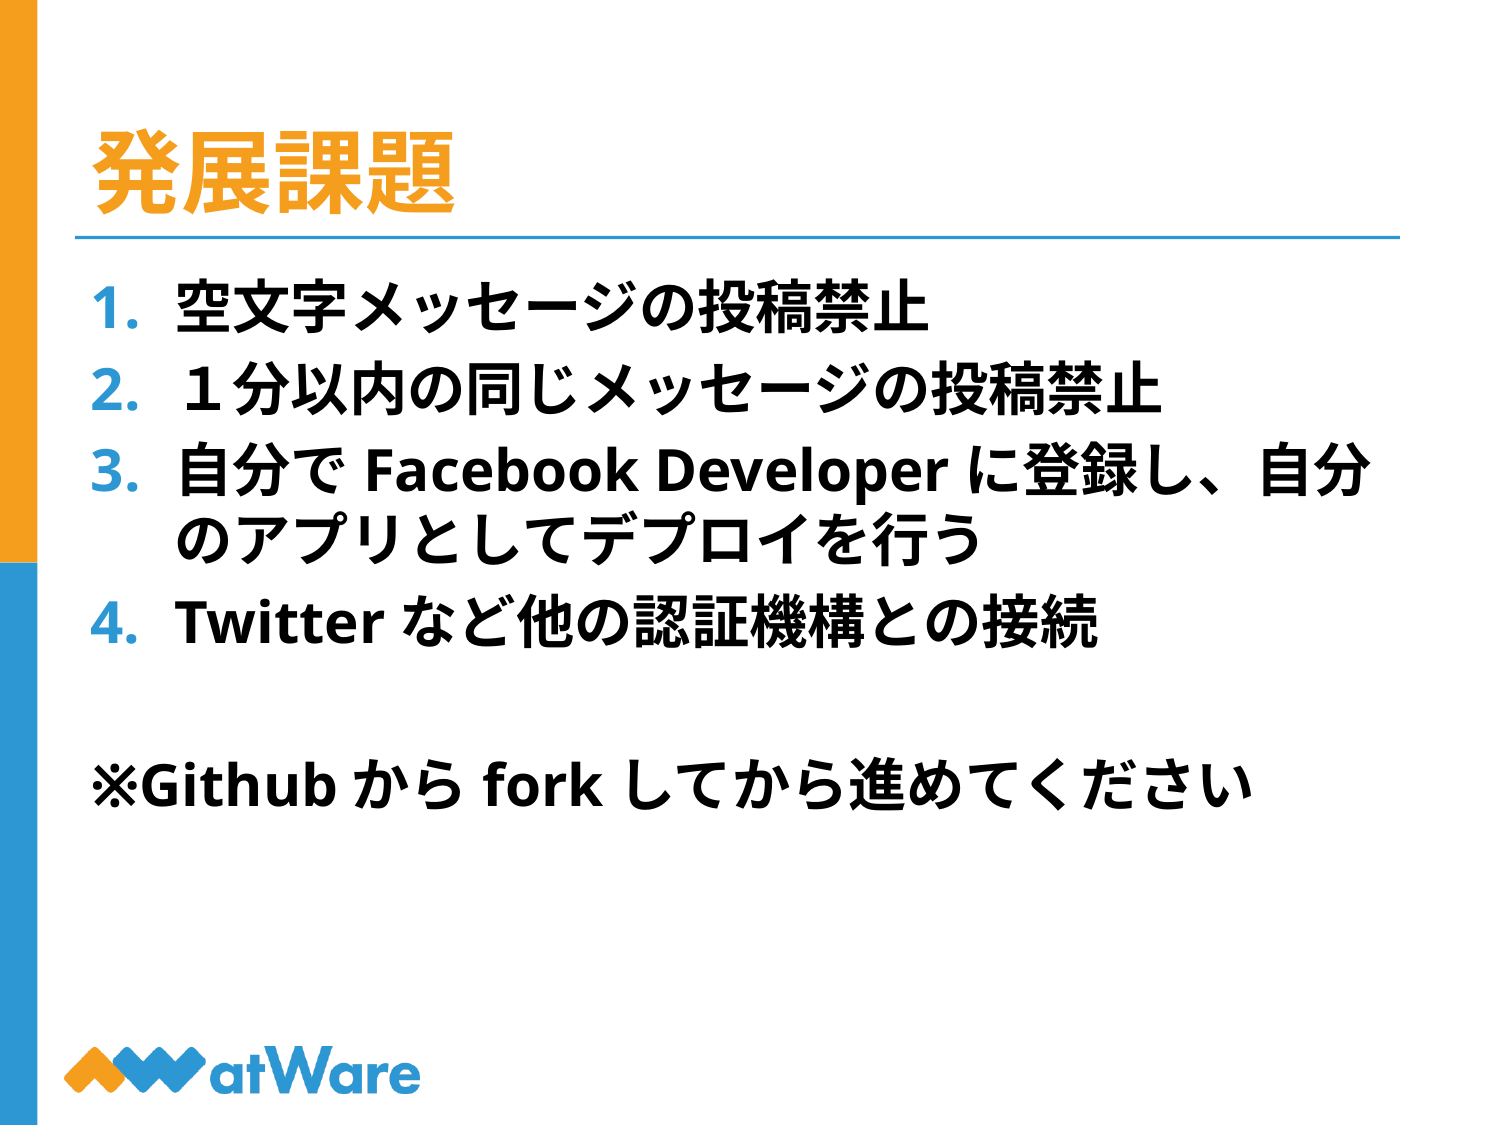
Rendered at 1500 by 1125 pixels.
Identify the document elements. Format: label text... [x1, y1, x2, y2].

picture [64, 1046, 420, 1094]
title 発展課題 [75, 45, 1425, 233]
list 空文字メッセージの投稿禁止 １分以内の同じメッセージの投稿禁止 自分でFacebook Developerに登録し、自分のアプリとしてデプロイを行う Twitterなど他の認証機構との接続 ※Githubからforkしてから進めてください [75, 262, 1425, 1006]
